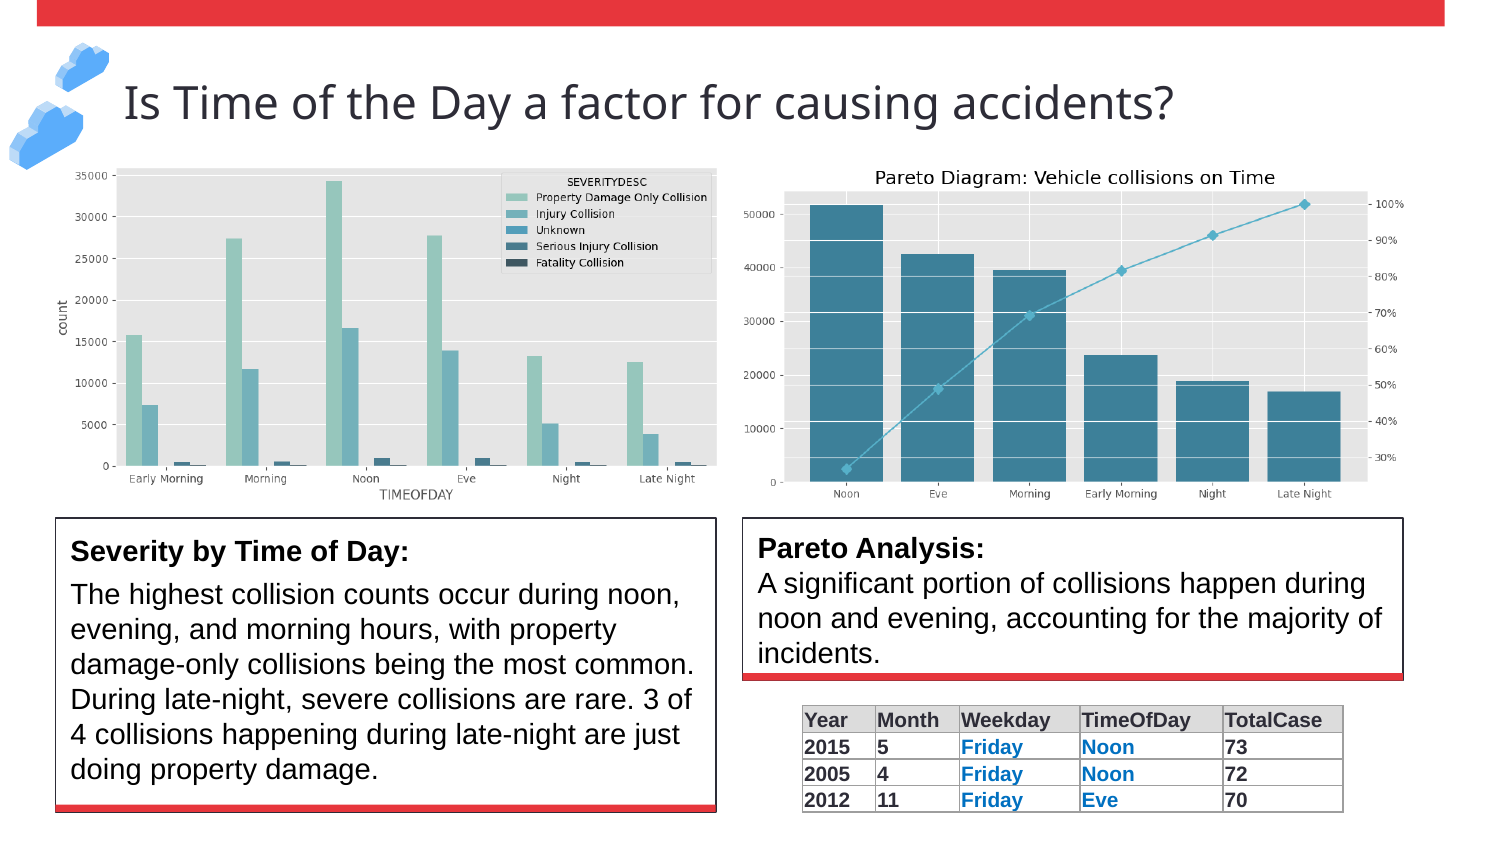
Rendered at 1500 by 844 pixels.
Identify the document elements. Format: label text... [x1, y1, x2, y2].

table_header Month [876, 706, 959, 732]
table_cell Noon [1081, 733, 1222, 758]
text_box [742, 673, 1403, 681]
table_cell 2015 [803, 733, 875, 758]
table_header Year [803, 706, 875, 732]
text_box [55, 804, 716, 812]
table_cell 73 [1224, 733, 1342, 758]
table_header TotalCase [1224, 706, 1342, 732]
table_cell Friday [960, 786, 1079, 811]
table_header Weekday [960, 706, 1079, 732]
table_cell 70 [1224, 786, 1342, 811]
table_cell 11 [876, 786, 959, 811]
table_cell 5 [876, 733, 959, 758]
text_box Severity by Time of Day: The highest collision counts occur during noon, evening, and morning hours, with property damage-only collisions being the most common. During late-night, severe collisions are rare. 3 of 4 collisions happening during late-night are just doing property damage. [55, 518, 716, 804]
table_cell 2005 [803, 760, 875, 785]
table_cell 4 [876, 760, 959, 785]
table_cell Friday [960, 733, 1079, 758]
table_cell 72 [1224, 760, 1342, 785]
text_box Pareto Analysis: A significant portion of collisions happen during noon and evening, accounting for the majority of incidents. [742, 518, 1403, 673]
title Is Time of the Day a factor for causing accidents? [108, 39, 1373, 134]
table_cell Eve [1081, 786, 1222, 811]
table_cell Friday [960, 760, 1079, 785]
table_cell 2012 [803, 786, 875, 811]
picture [47, 159, 724, 510]
picture [735, 162, 1411, 507]
table_header TimeOfDay [1081, 706, 1222, 732]
table_cell Noon [1081, 760, 1222, 785]
